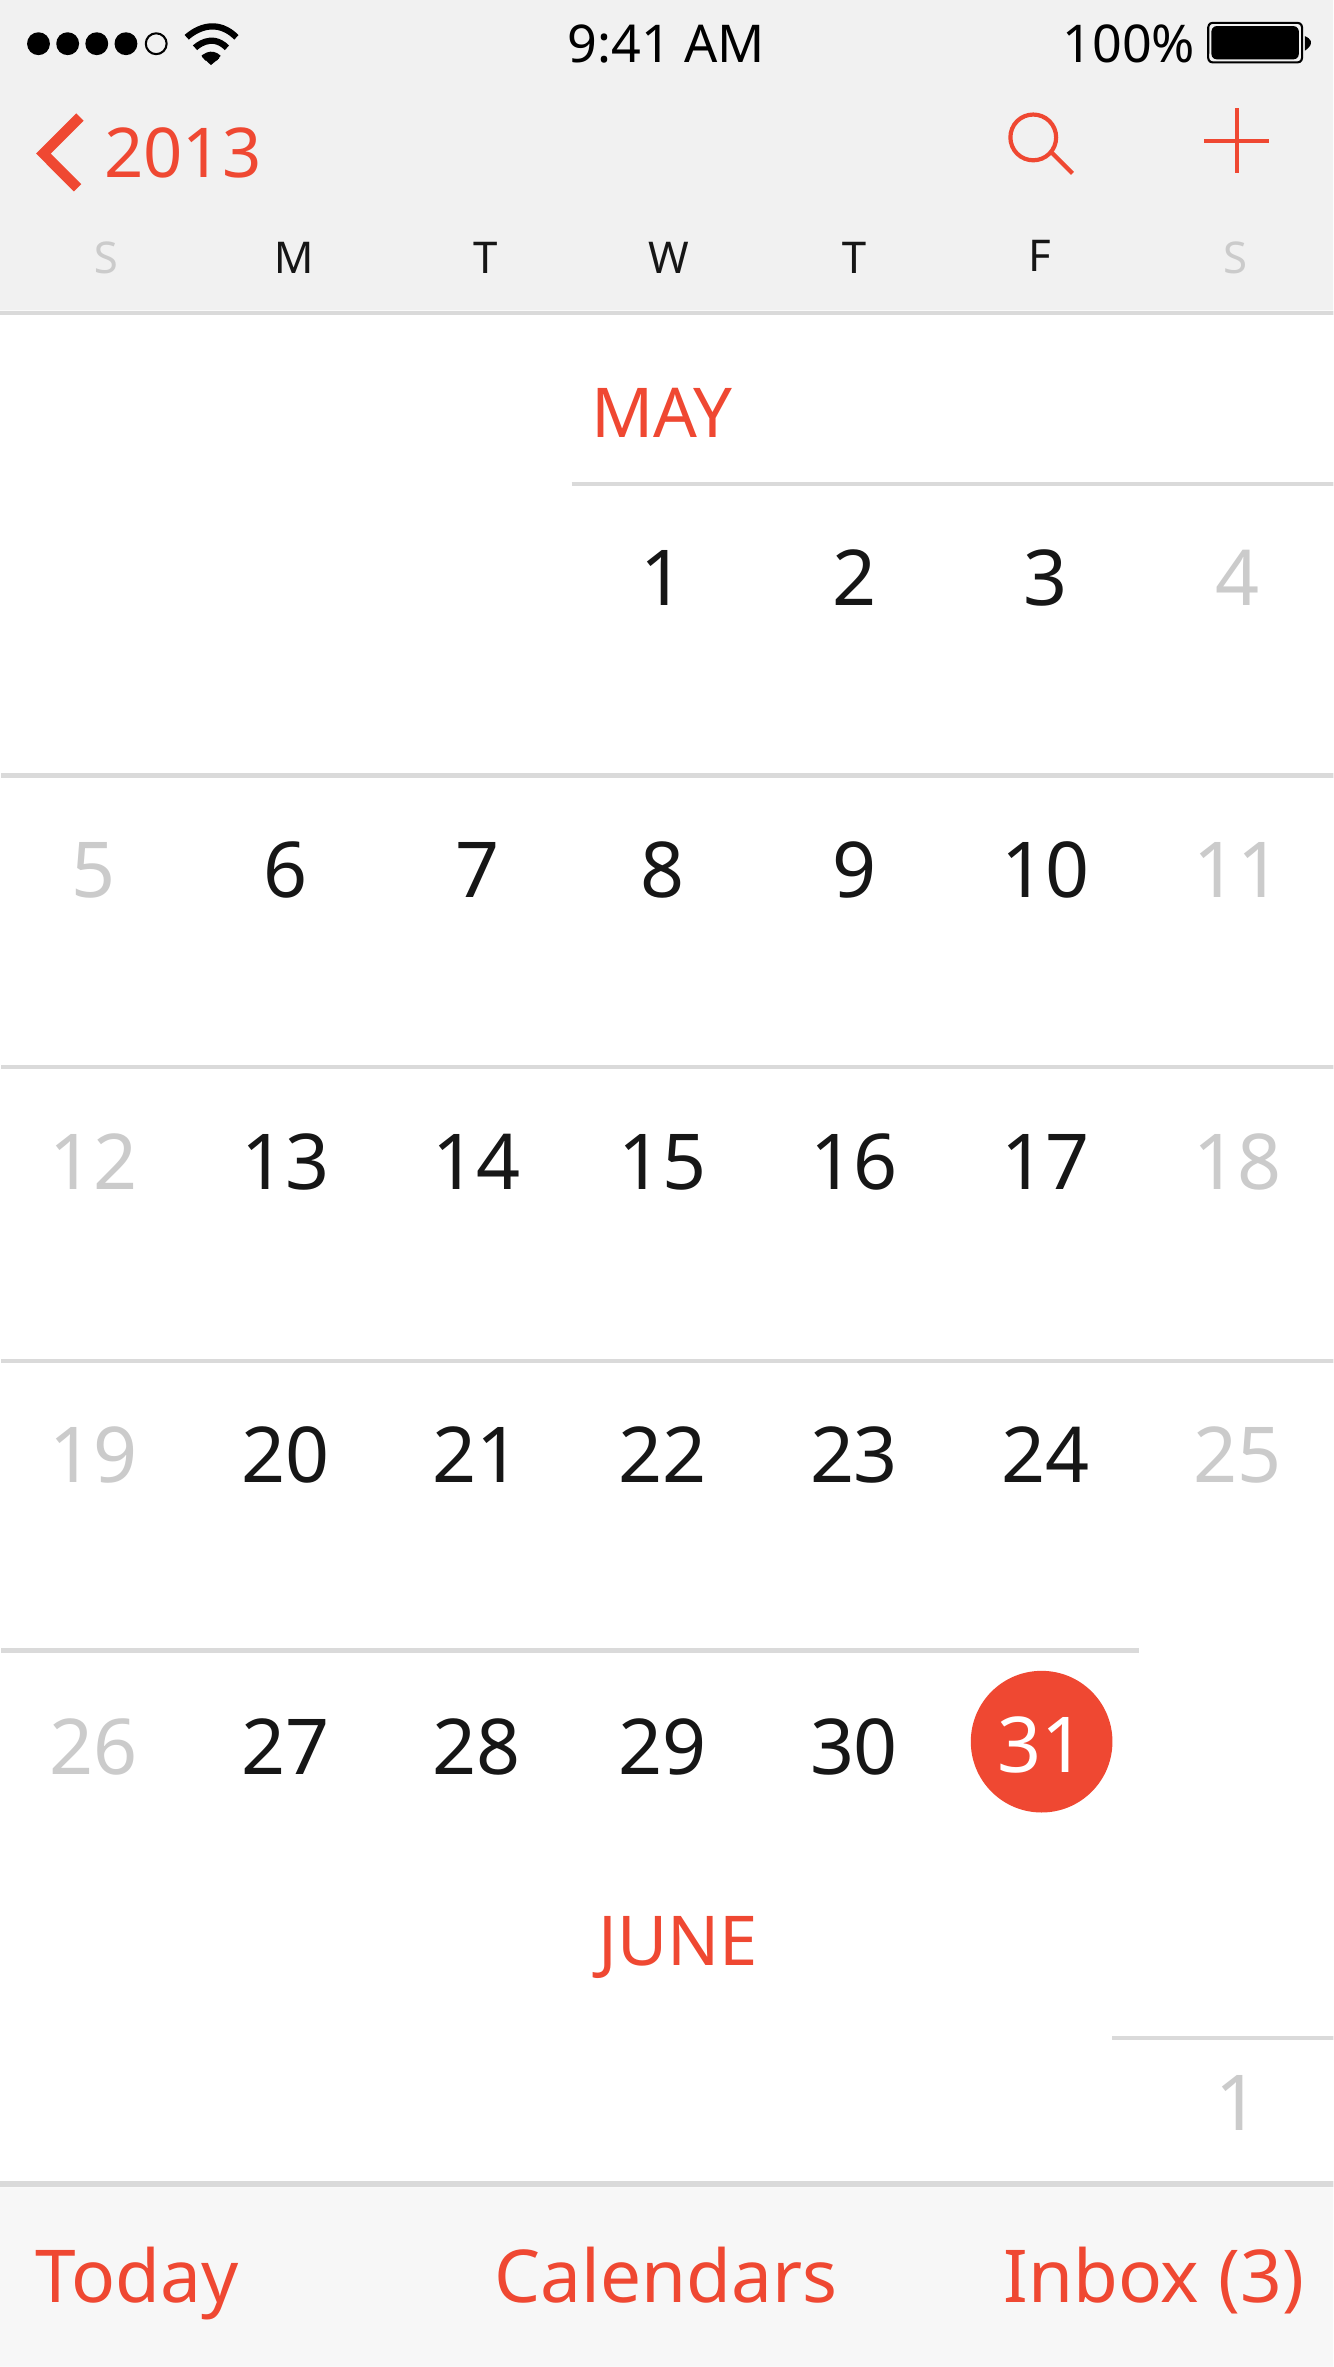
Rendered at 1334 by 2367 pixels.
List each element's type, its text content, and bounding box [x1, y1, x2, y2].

text_box M [267, 223, 320, 289]
text_box 2013 [98, 102, 268, 198]
text_box 20 [234, 1399, 336, 1505]
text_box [26, 4, 1312, 79]
text_box 2 [825, 522, 883, 628]
text_box [994, 1670, 1089, 1689]
text_box F [1021, 221, 1058, 287]
text_box 13 [234, 1105, 336, 1211]
text_box Calendars [488, 2222, 845, 2323]
text_box 29 [611, 1691, 713, 1797]
text_box 23 [803, 1399, 905, 1505]
text_box 27 [234, 1691, 336, 1797]
text_box 30 [803, 1691, 905, 1797]
text_box [0, 2187, 1334, 2367]
text_box 4 [1208, 522, 1266, 628]
text_box 8 [633, 814, 691, 920]
text_box [43, 117, 80, 188]
text_box 7 [448, 814, 506, 920]
text_box 1 [633, 522, 691, 628]
text_box 10 [995, 814, 1096, 920]
text_box 14 [426, 1105, 528, 1211]
text_box 3 [1017, 522, 1074, 628]
text_box 1 [1208, 2047, 1266, 2153]
text_box 18 [1187, 1105, 1288, 1211]
text_box 19 [43, 1399, 144, 1505]
text_box W [641, 223, 696, 289]
text_box 12 [43, 1105, 144, 1211]
text_box JUNE [592, 1890, 765, 1985]
text_box 24 [995, 1399, 1096, 1505]
text_box T [466, 223, 504, 289]
text_box 25 [1187, 1399, 1288, 1505]
text_box [1093, 1692, 1113, 1791]
text_box MAY [584, 362, 739, 458]
text_box [1010, 114, 1057, 161]
text_box 11 [1187, 814, 1288, 920]
text_box S [1216, 223, 1254, 289]
text_box 5 [65, 814, 122, 920]
text_box 26 [43, 1691, 144, 1797]
text_box 15 [611, 1105, 713, 1211]
text_box [970, 1692, 991, 1792]
text_box S [87, 223, 125, 289]
text_box T [835, 223, 873, 289]
text_box 16 [803, 1105, 905, 1211]
text_box 17 [995, 1105, 1096, 1211]
text_box 6 [256, 814, 314, 920]
text_box 9 [825, 814, 883, 920]
text_box Inbox (3) [997, 2222, 1311, 2323]
text_box 28 [426, 1691, 528, 1797]
text_box 31 [991, 1689, 1093, 1795]
text_box [995, 1795, 1089, 1813]
text_box 22 [611, 1399, 713, 1505]
text_box Today [29, 2222, 245, 2323]
text_box [0, 0, 1334, 311]
text_box 21 [426, 1399, 528, 1505]
